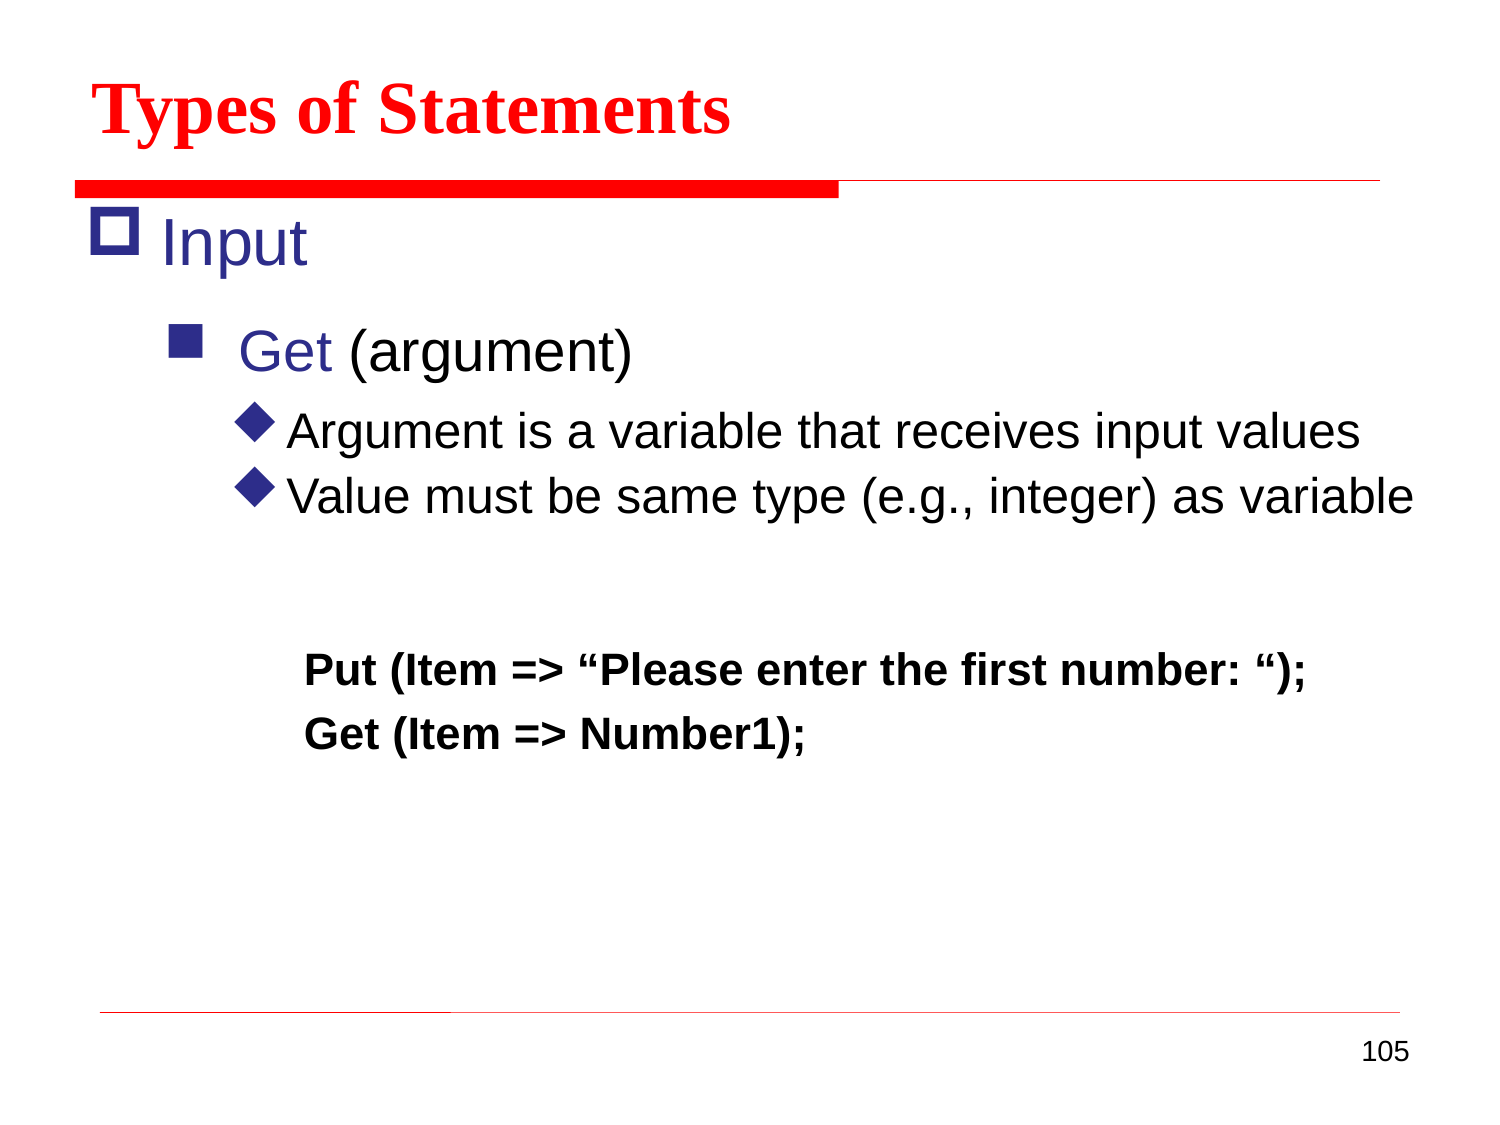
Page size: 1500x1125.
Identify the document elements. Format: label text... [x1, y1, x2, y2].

text_box Types of Statements [91, 78, 733, 149]
text_box Input [85, 229, 309, 280]
text_box Get (argument) [163, 313, 660, 384]
text_box Argument is a variable that receives input values Value must be same type (e.g., integer) as variable [230, 415, 1424, 524]
text_box Put (Item => “Please enter the first number: “); Get (Item => Number1); [303, 633, 1310, 759]
slide_number 105 [1074, 1024, 1426, 1103]
